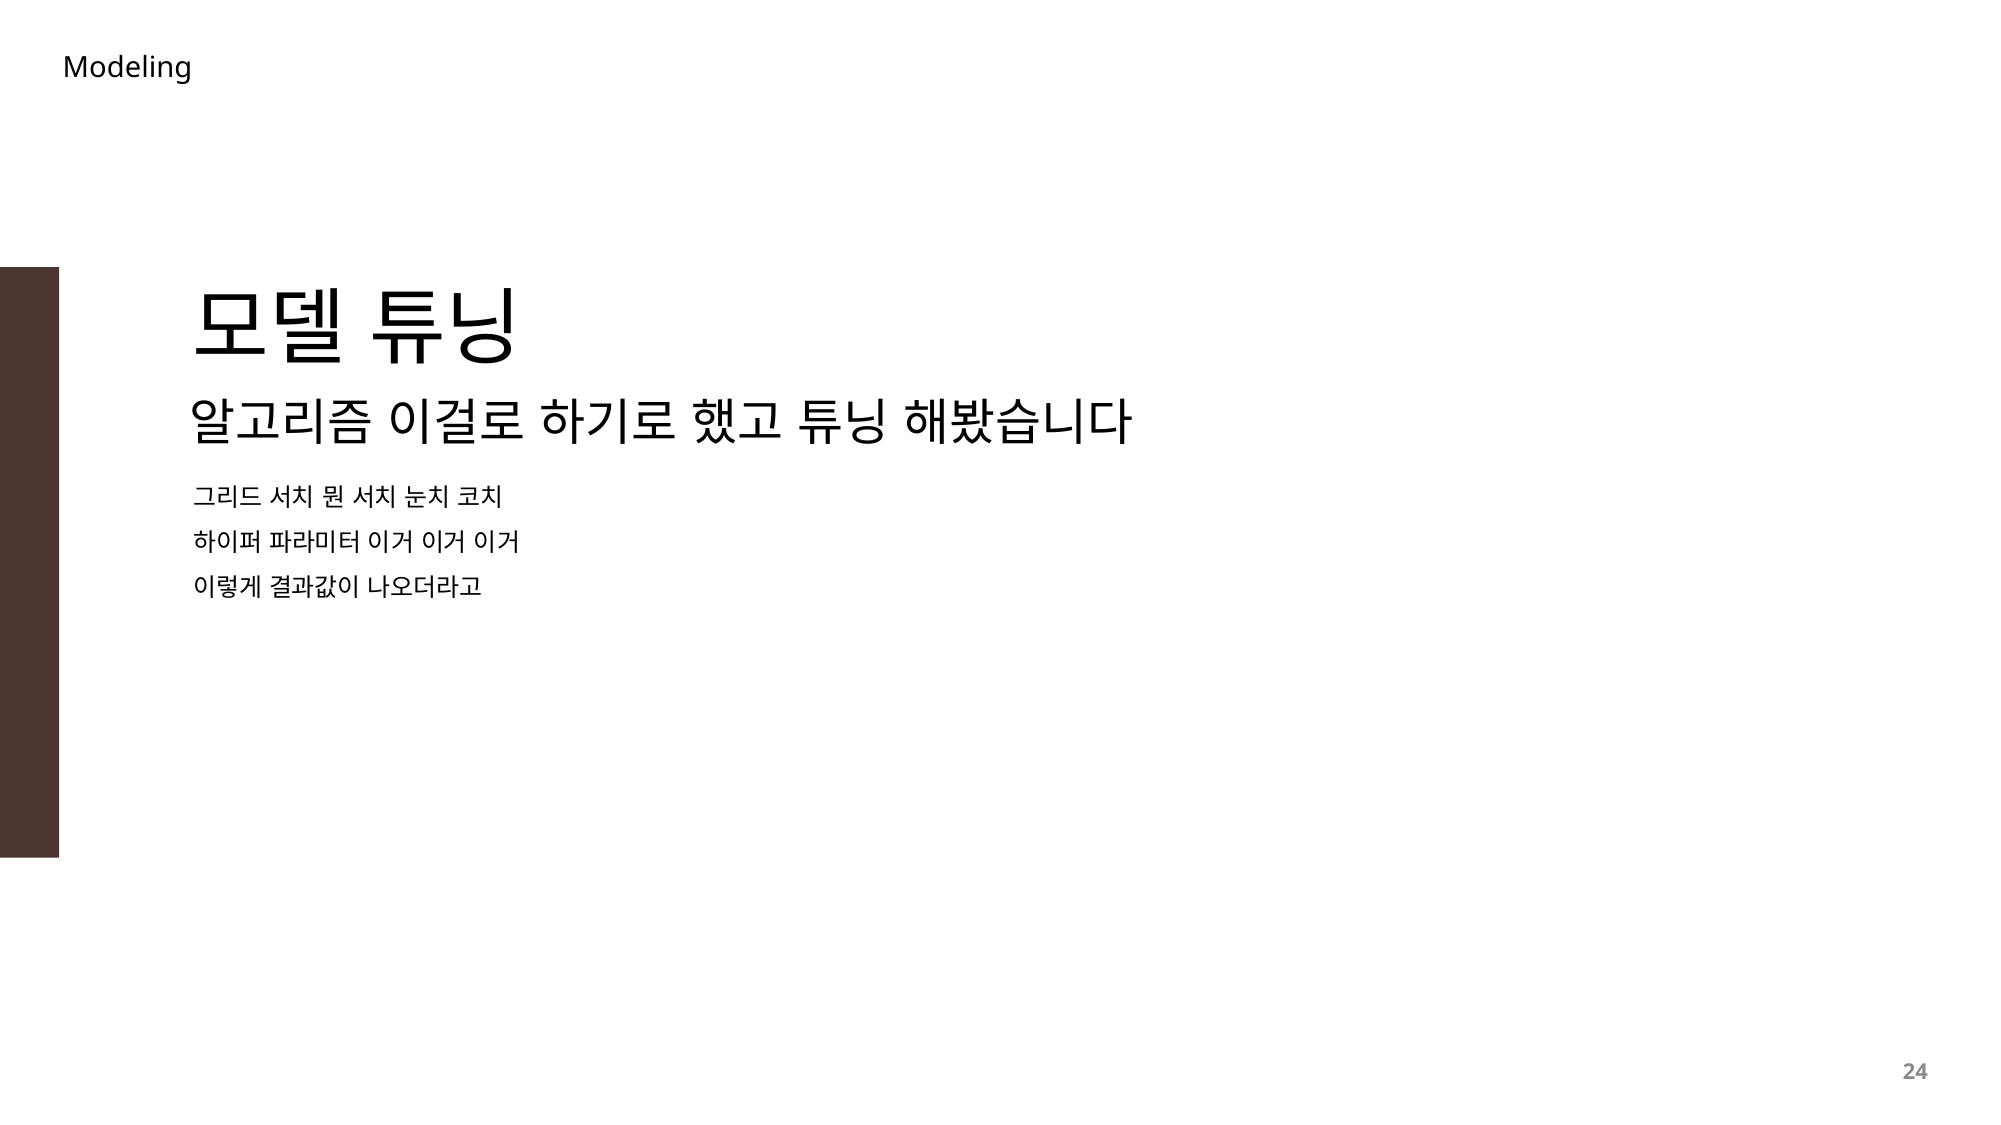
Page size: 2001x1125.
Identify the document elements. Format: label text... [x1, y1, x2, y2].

slide_number 24 [1492, 1042, 1943, 1103]
text_box 모델 튜닝 [178, 267, 537, 382]
text_box 그리드 서치 뭔 서치 눈치 코치 하이퍼 파라미터 이거 이거 이거 이렇게 결과값이 나오더라고 [178, 459, 535, 609]
text_box Modeling [47, 40, 208, 91]
text_box 알고리즘 이걸로 하기로 했고 튜닝 해봤습니다 [174, 383, 1148, 458]
text_box [0, 266, 60, 859]
